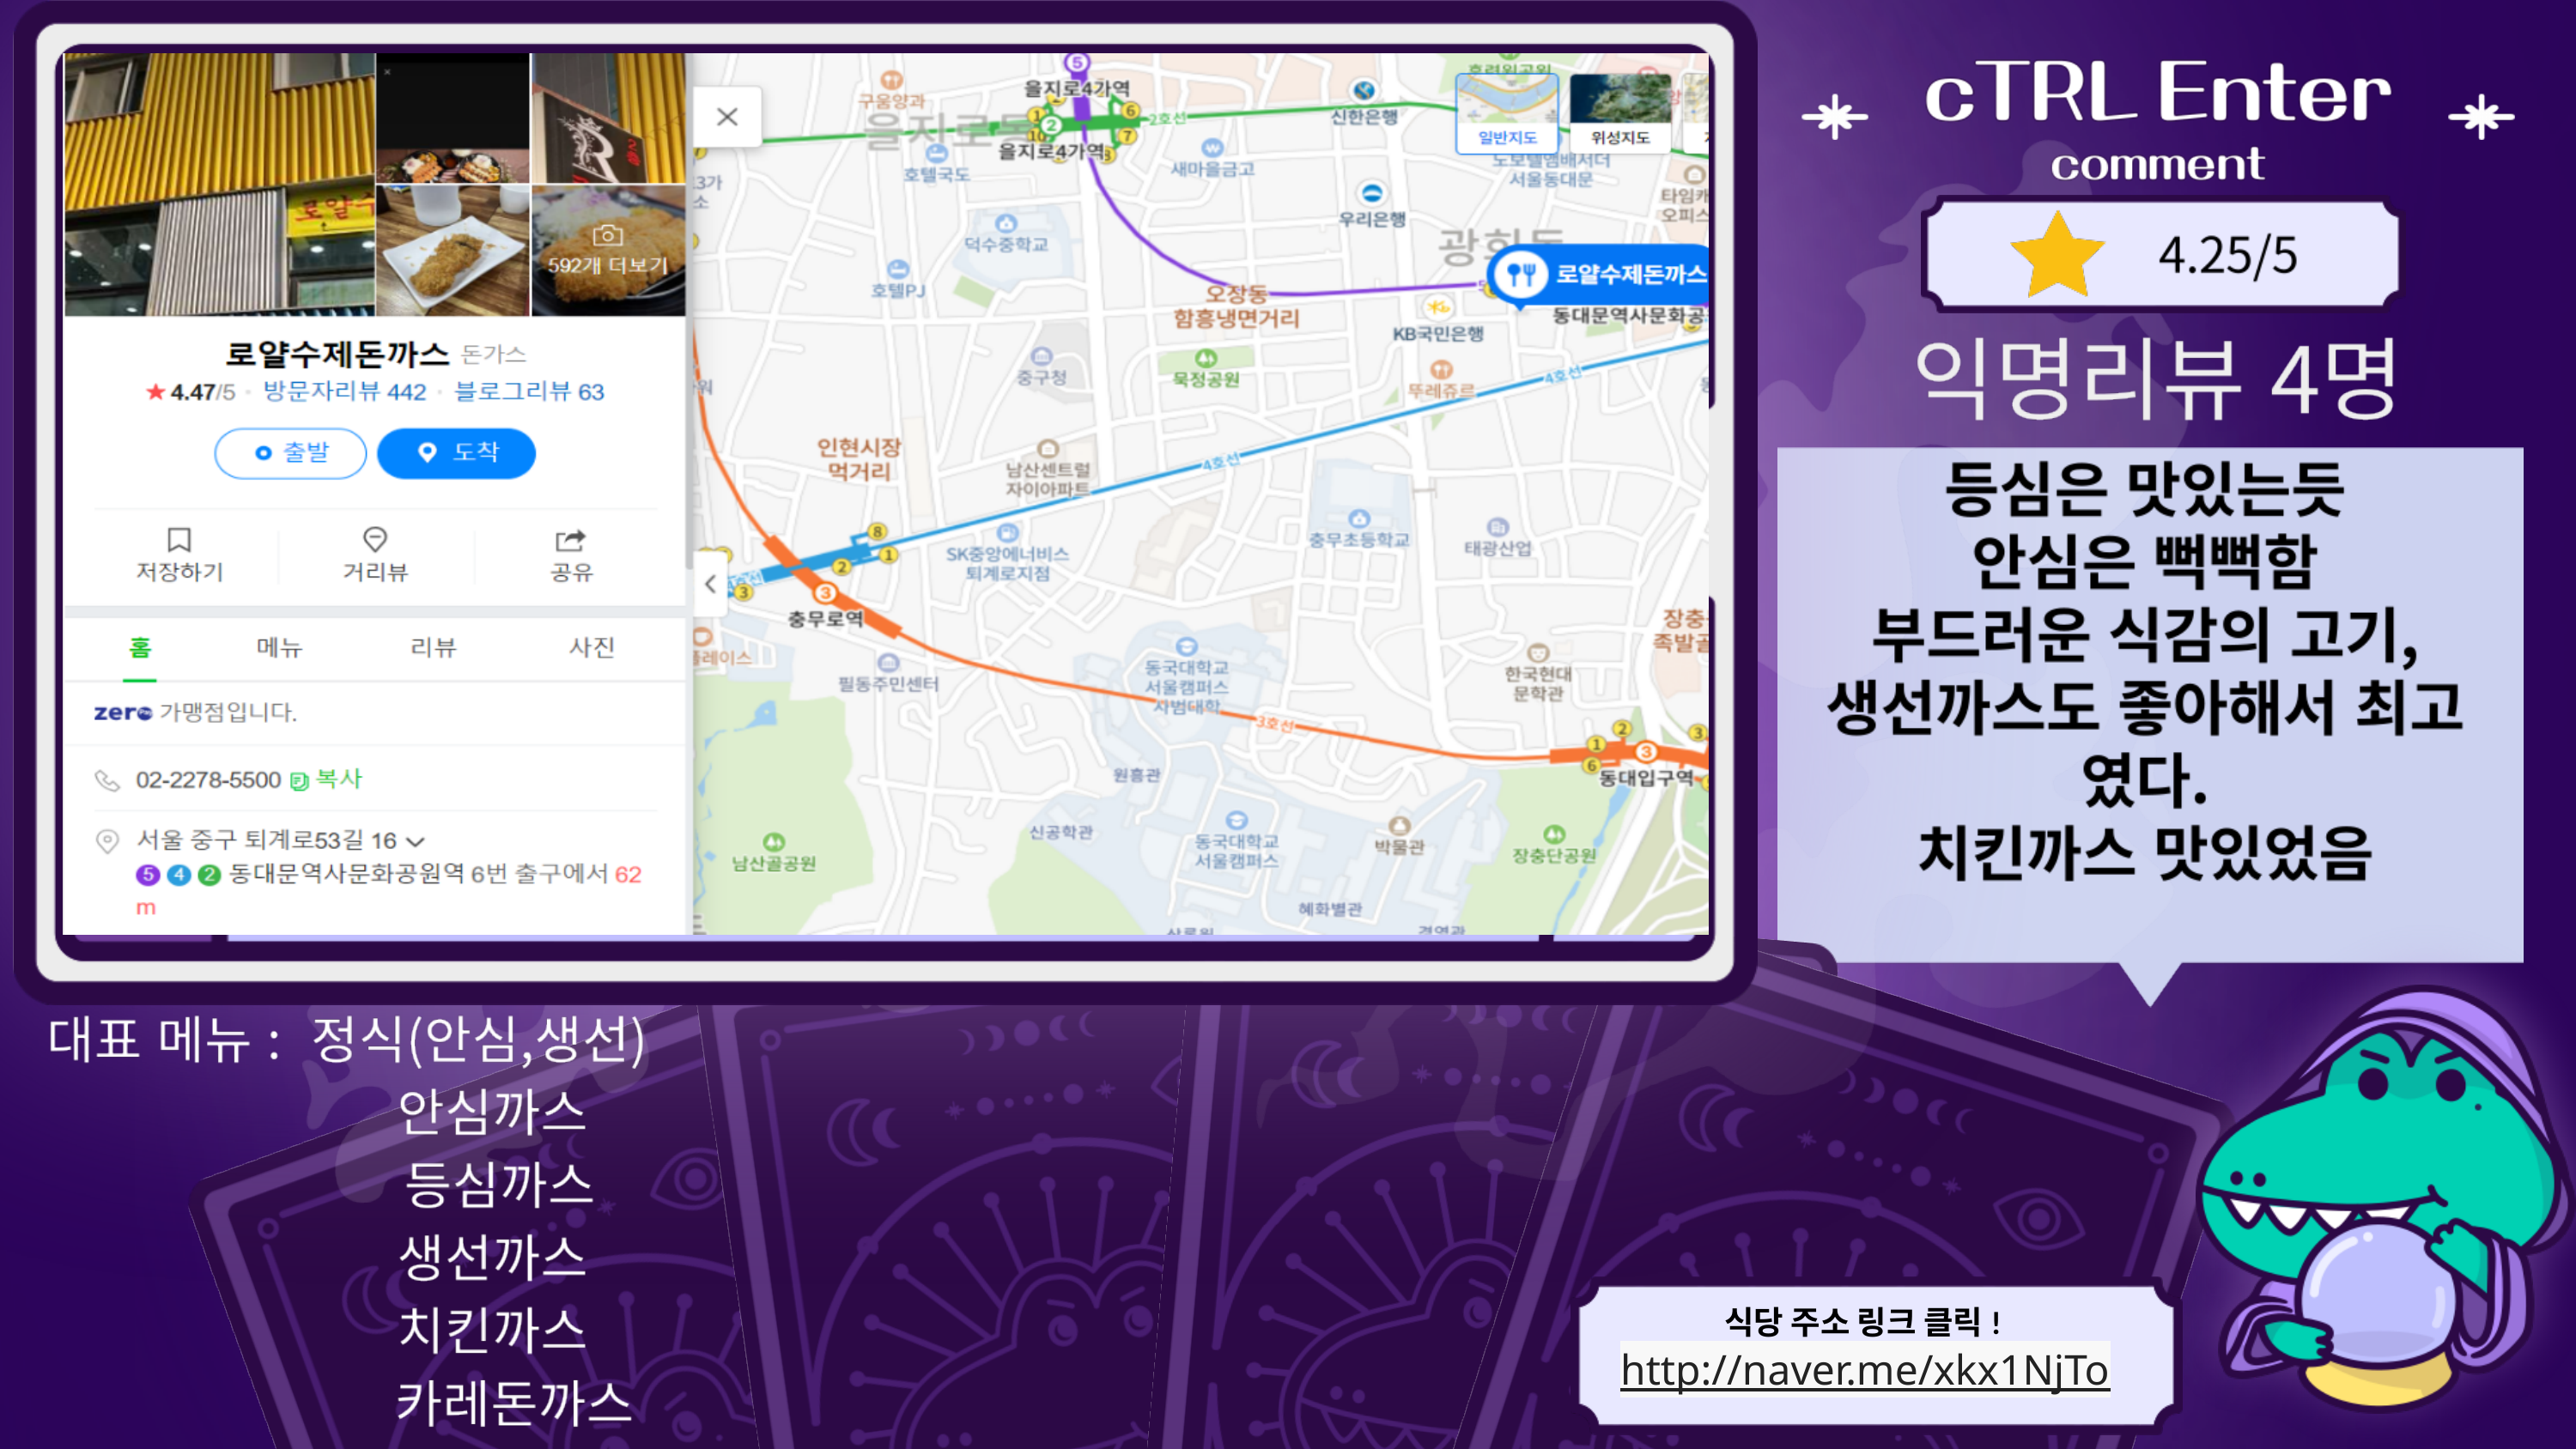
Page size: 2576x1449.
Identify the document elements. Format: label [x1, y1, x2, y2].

text_box [1773, 13, 2515, 272]
text_box [0, 0, 2576, 1449]
picture [63, 53, 1709, 935]
text_box [2008, 758, 2576, 1449]
picture [0, 991, 669, 1449]
picture [1570, 1276, 2183, 1435]
picture [1807, 194, 2497, 915]
